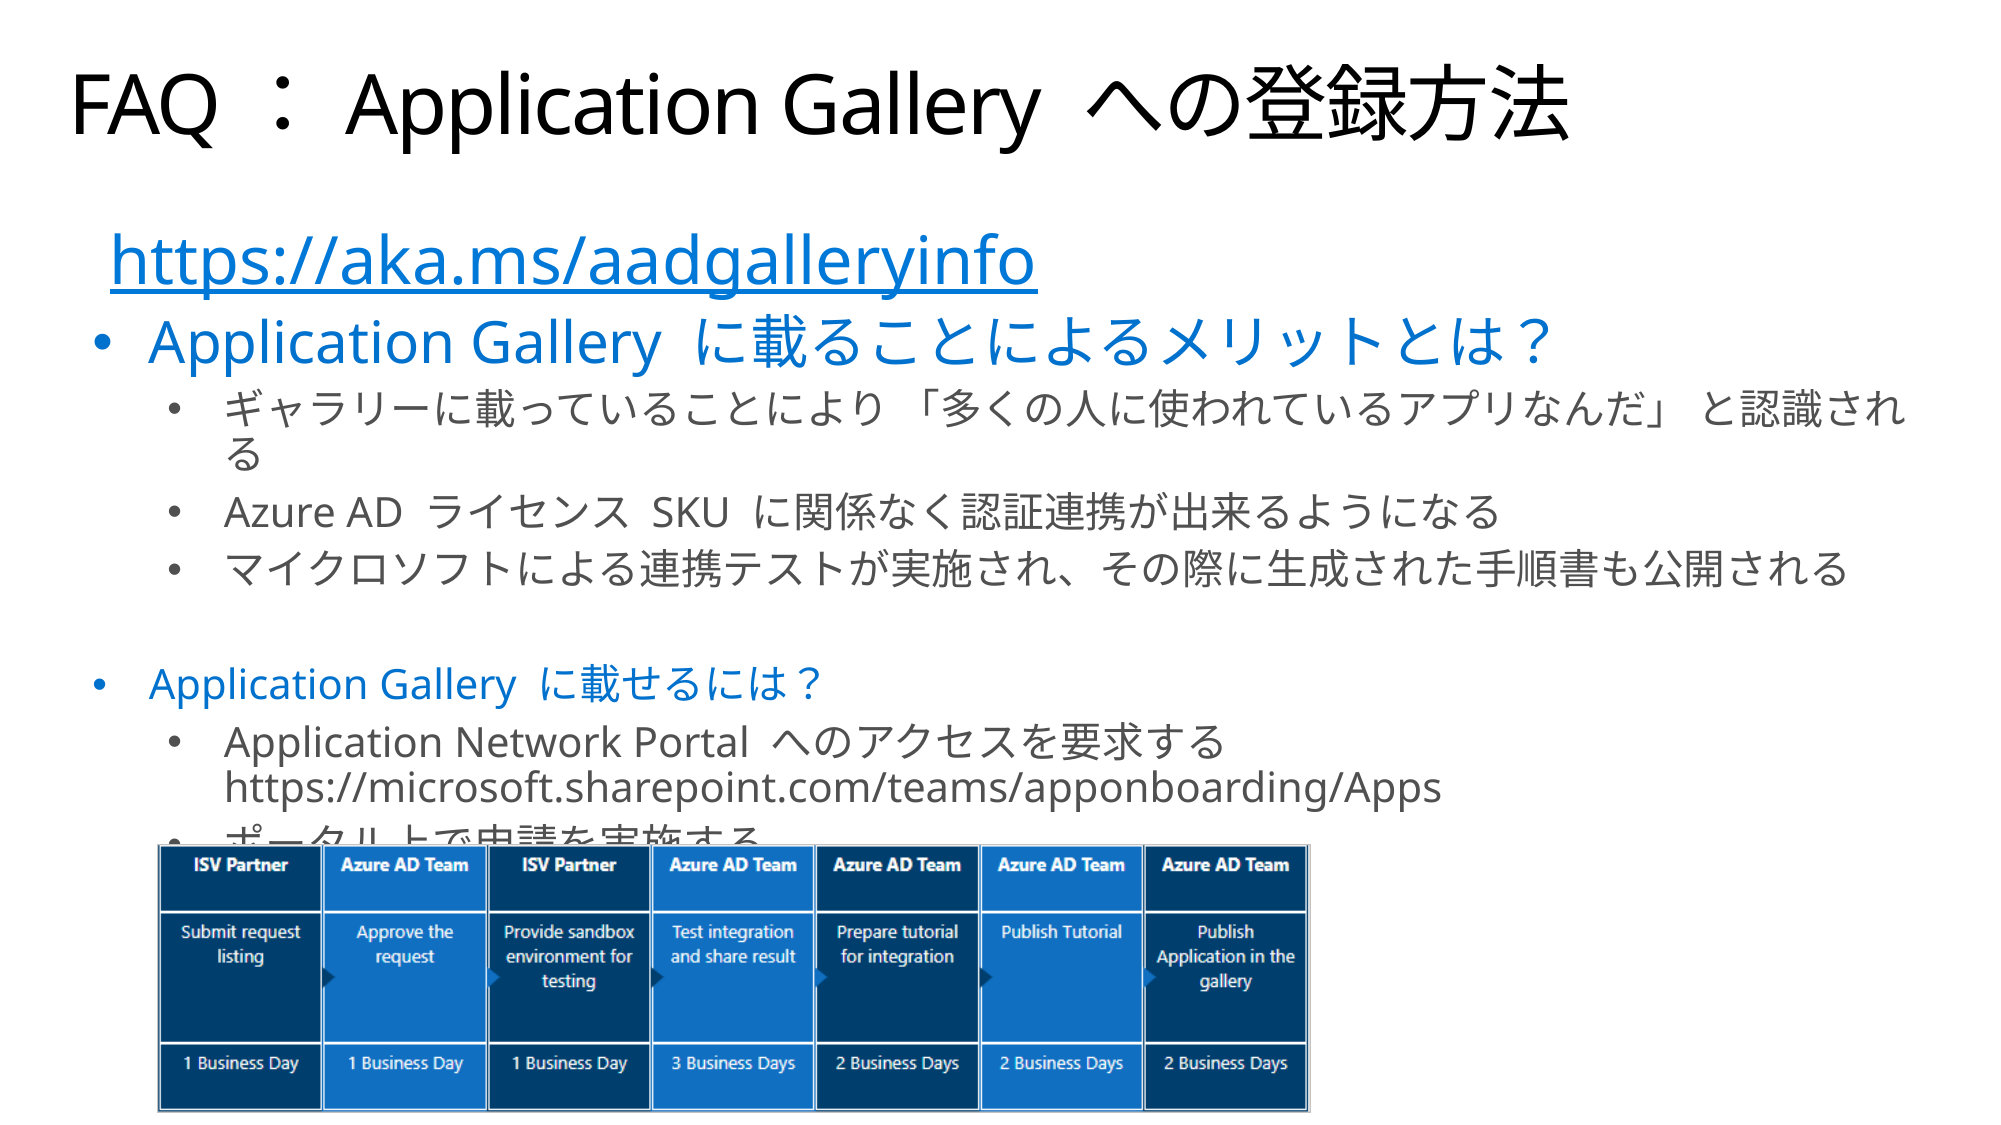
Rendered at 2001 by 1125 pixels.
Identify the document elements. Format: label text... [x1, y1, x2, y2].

text_box https://aka.ms/aadgalleryinfo Application Gallery に載ることによるメリットとは？ ギャラリーに載っていることにより 「多くの人に使われているアプリなんだ」 と認識される Azure AD ライセンス SKU に関係なく認証連携が出来るようになる マイクロソフトによる連携テストが実施され、その際に生成された手順書も公開される Application Gallery に載せるには？ Application Network Portal へのアクセスを要求する https://microsoft.sharepoint.com/teams/apponboarding/Apps ポータル上で申請を実施する [62, 195, 1956, 893]
picture [157, 844, 1311, 1113]
title FAQ：Application Gallery への登録方法 [44, 47, 1957, 196]
